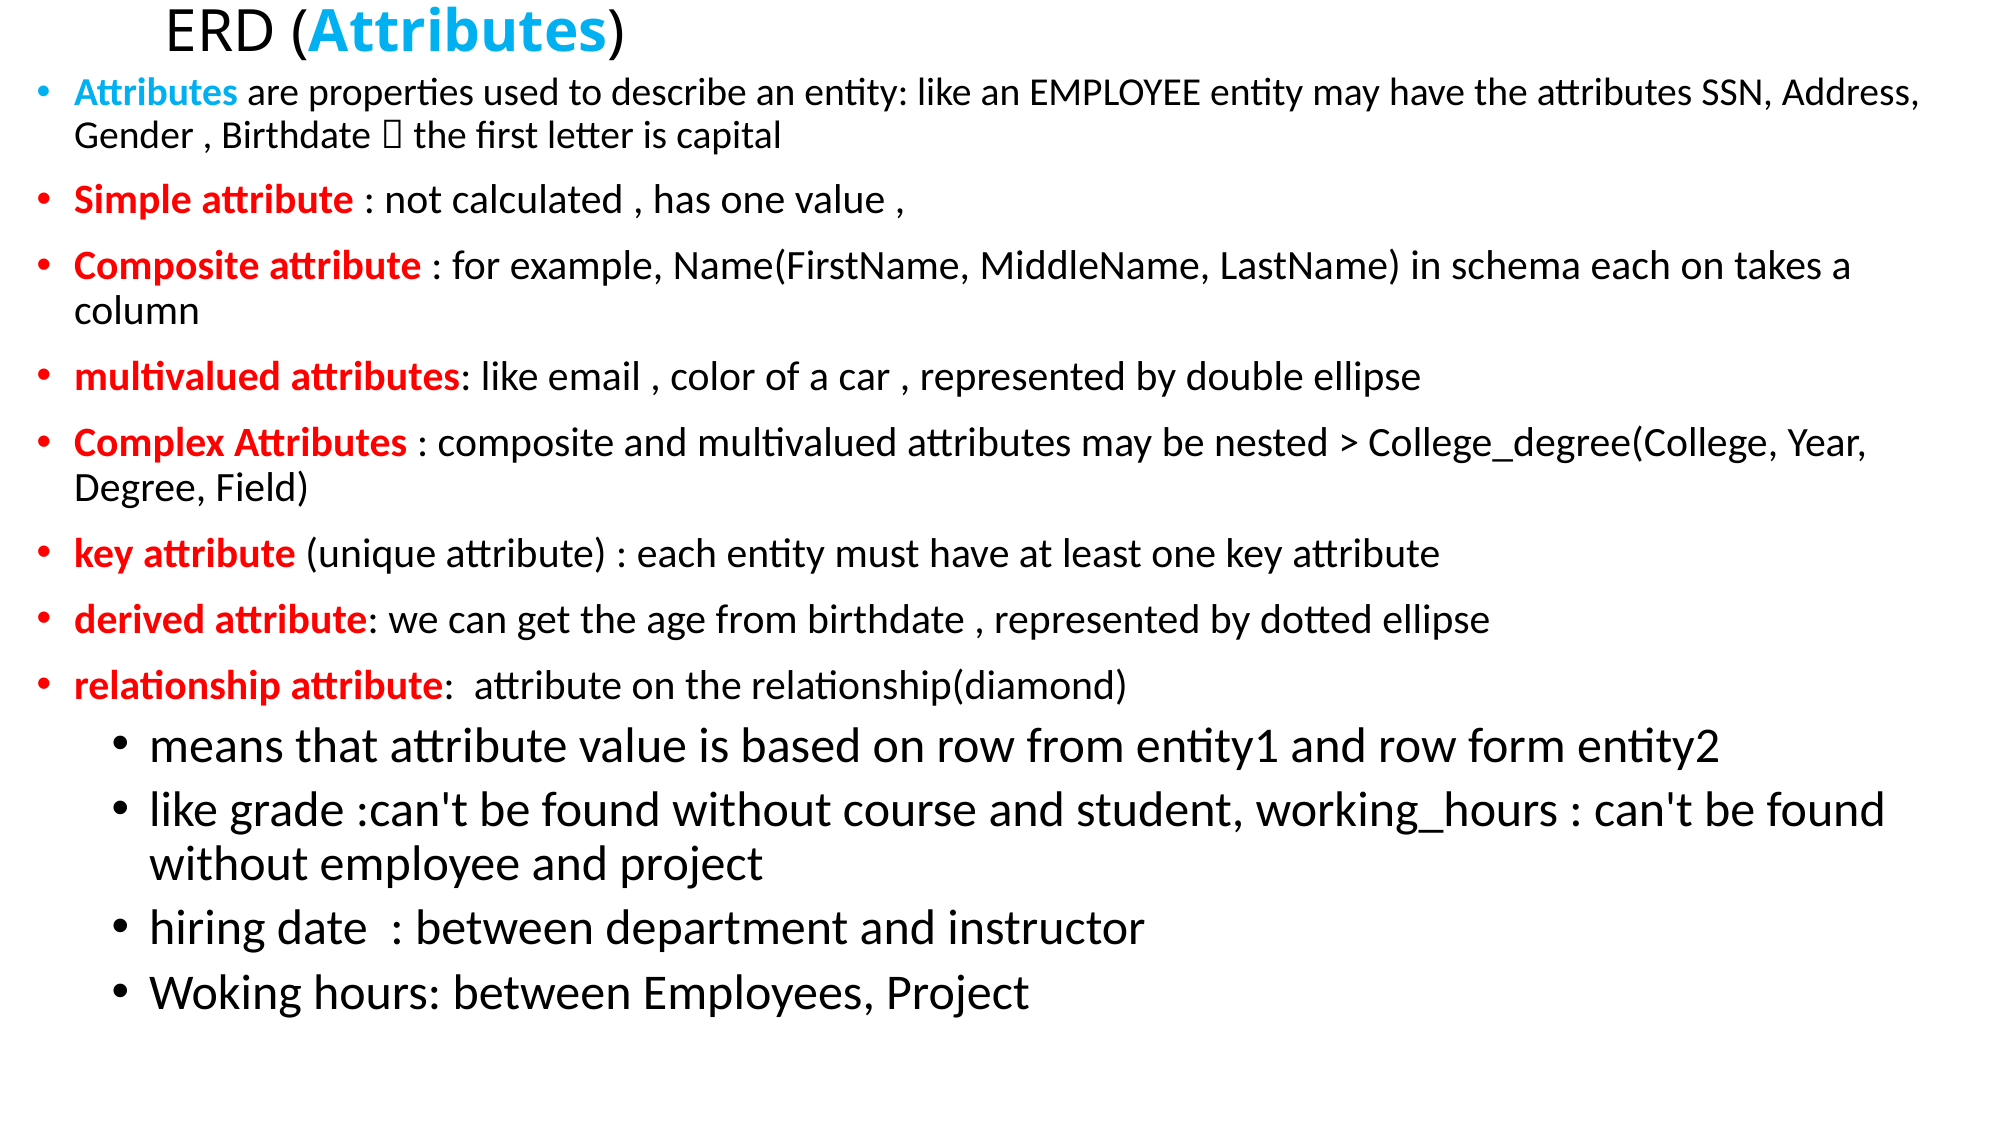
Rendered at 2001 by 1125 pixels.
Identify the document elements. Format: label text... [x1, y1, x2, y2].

list Attributes are properties used to describe an entity: like an EMPLOYEE entity may have the attributes SSN, Address, Gender , Birthdate  the first letter is capital Simple attribute : not calculated , has one value , Composite attribute : for example, Name(FirstName, MiddleName, LastName) in schema each on takes a column multivalued attributes: like email , color of a car , represented by double ellipse Complex Attributes : composite and multivalued attributes may be nested > College_degree(College, Year, Degree, Field) key attribute (unique attribute) : each entity must have at least one key attribute derived attribute: we can get the age from birthdate , represented by dotted ellipse relationship attribute: attribute on the relationship(diamond) means that attribute value is based on row from entity1 and row form entity2 like grade :can't be found without course and student, working_hours : can't be found without employee and project hiring date : between department and instructor Woking hours: between Employees, Project [21, 64, 2000, 1125]
title ERD (Attributes) [149, 0, 1849, 64]
